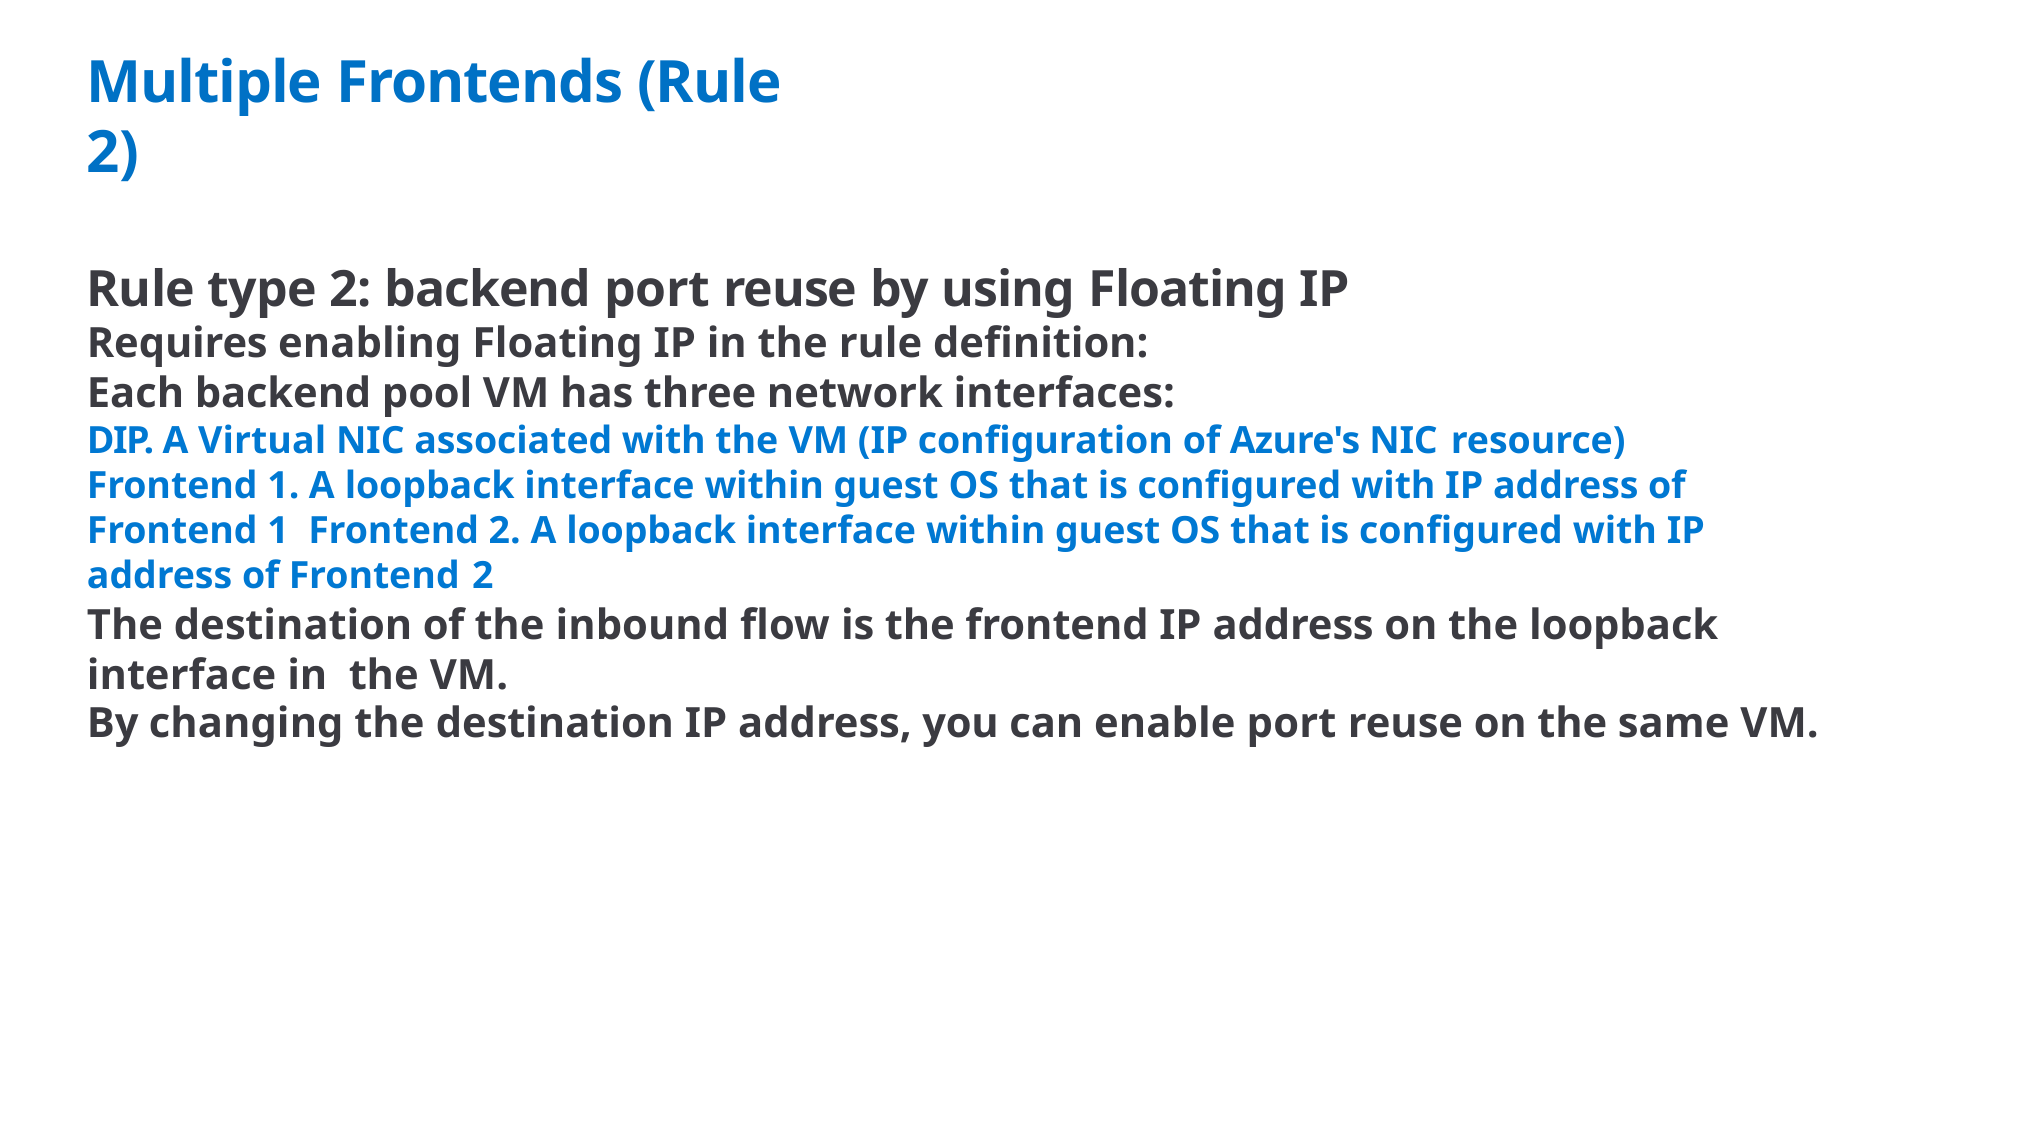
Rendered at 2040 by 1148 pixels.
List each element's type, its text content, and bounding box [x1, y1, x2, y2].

title Multiple Frontends (Rule 2) [84, 42, 786, 237]
text_box Rule type 2: backend port reuse by using Floating IP Requires enabling Floating IP in the rule definition: Each backend pool VM has three network interfaces: DIP. A Virtual NIC associated with the VM (IP configuration of Azure's NIC resource) Frontend 1. A loopback interface within guest OS that is configured with IP address of Frontend 1 Frontend 2. A loopback interface within guest OS that is configured with IP address of Frontend 2 The destination of the inbound flow is the frontend IP address on the loopback interface in the VM. By changing the destination IP address, you can enable port reuse on the same VM. [84, 253, 1870, 747]
